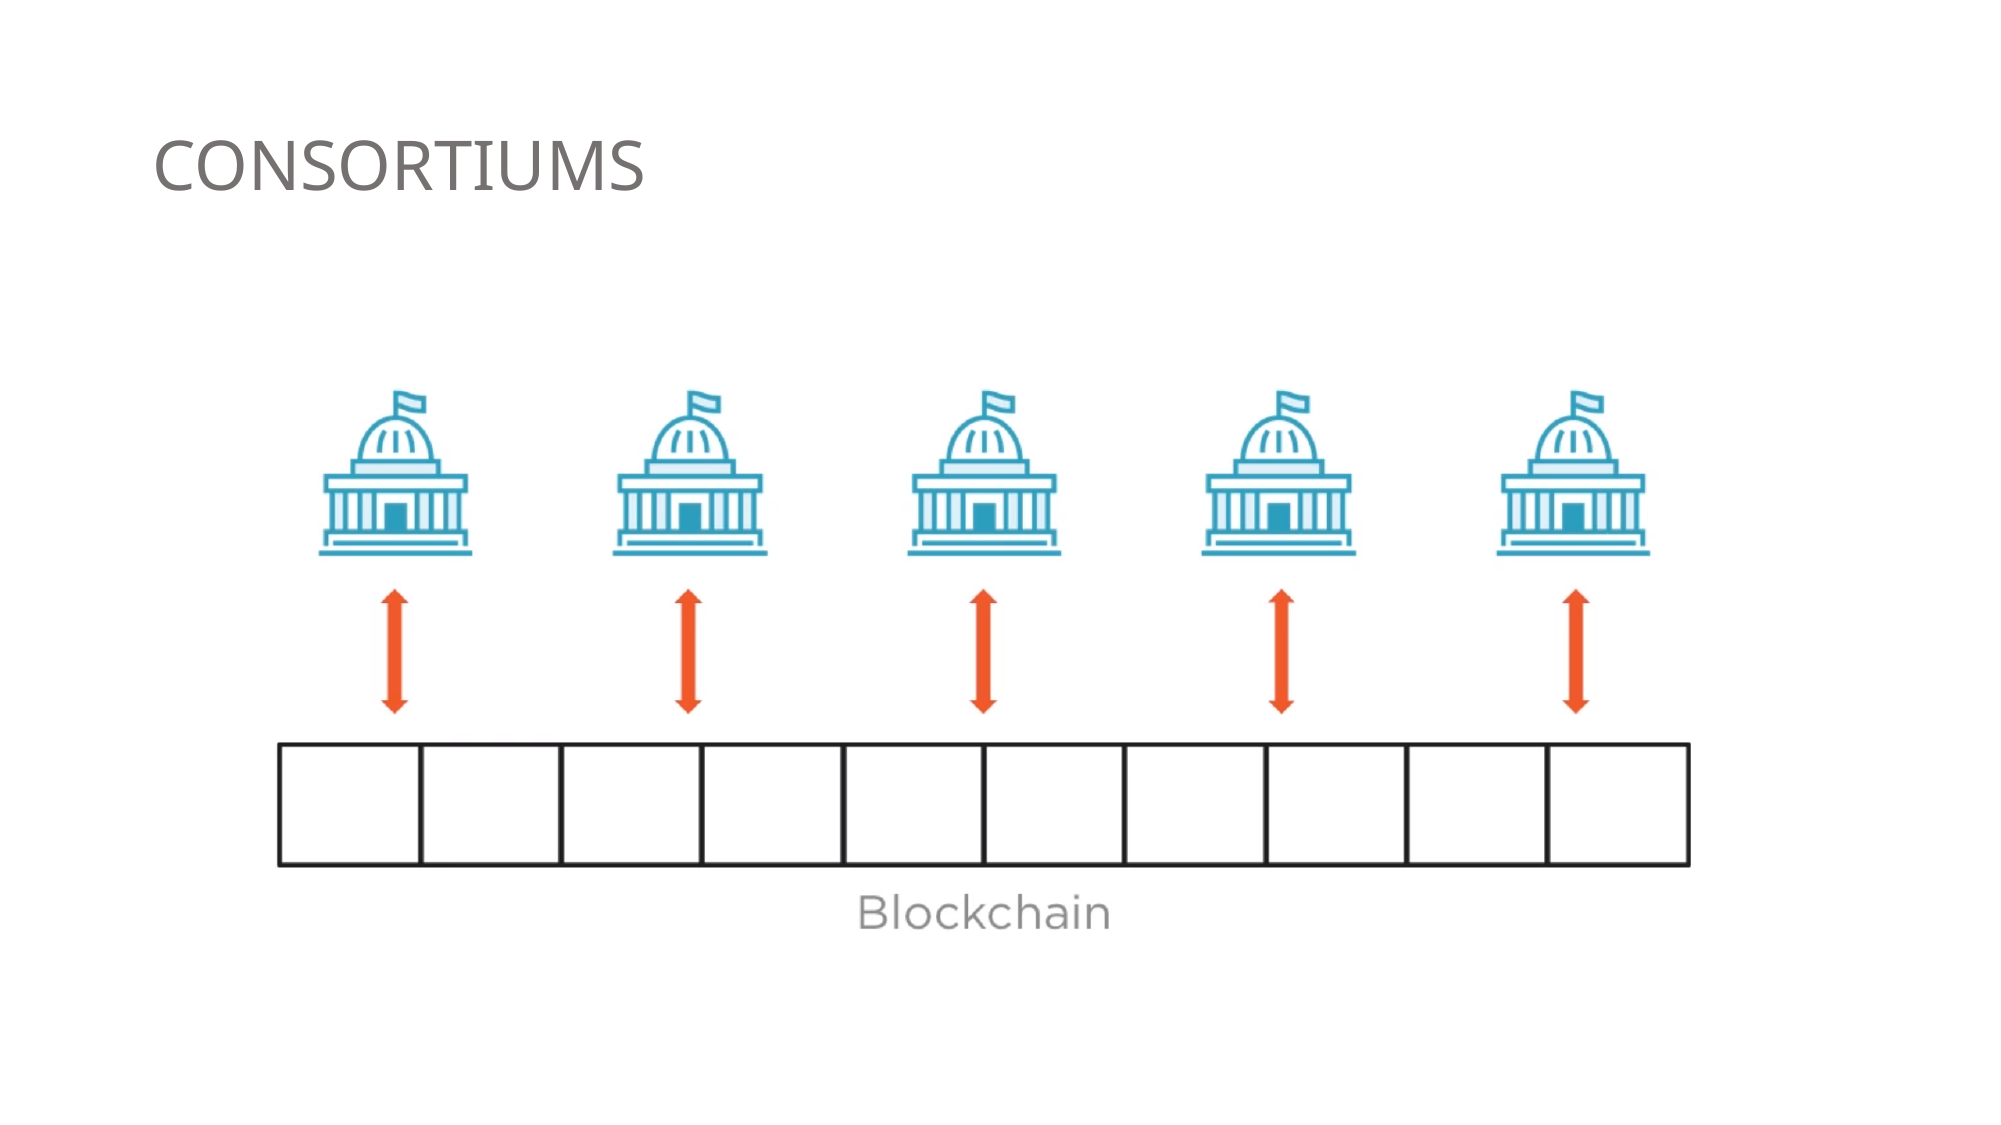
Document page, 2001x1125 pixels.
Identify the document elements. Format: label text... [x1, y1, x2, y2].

title CONSORTIUMS [137, 59, 1863, 278]
picture [224, 287, 1748, 973]
